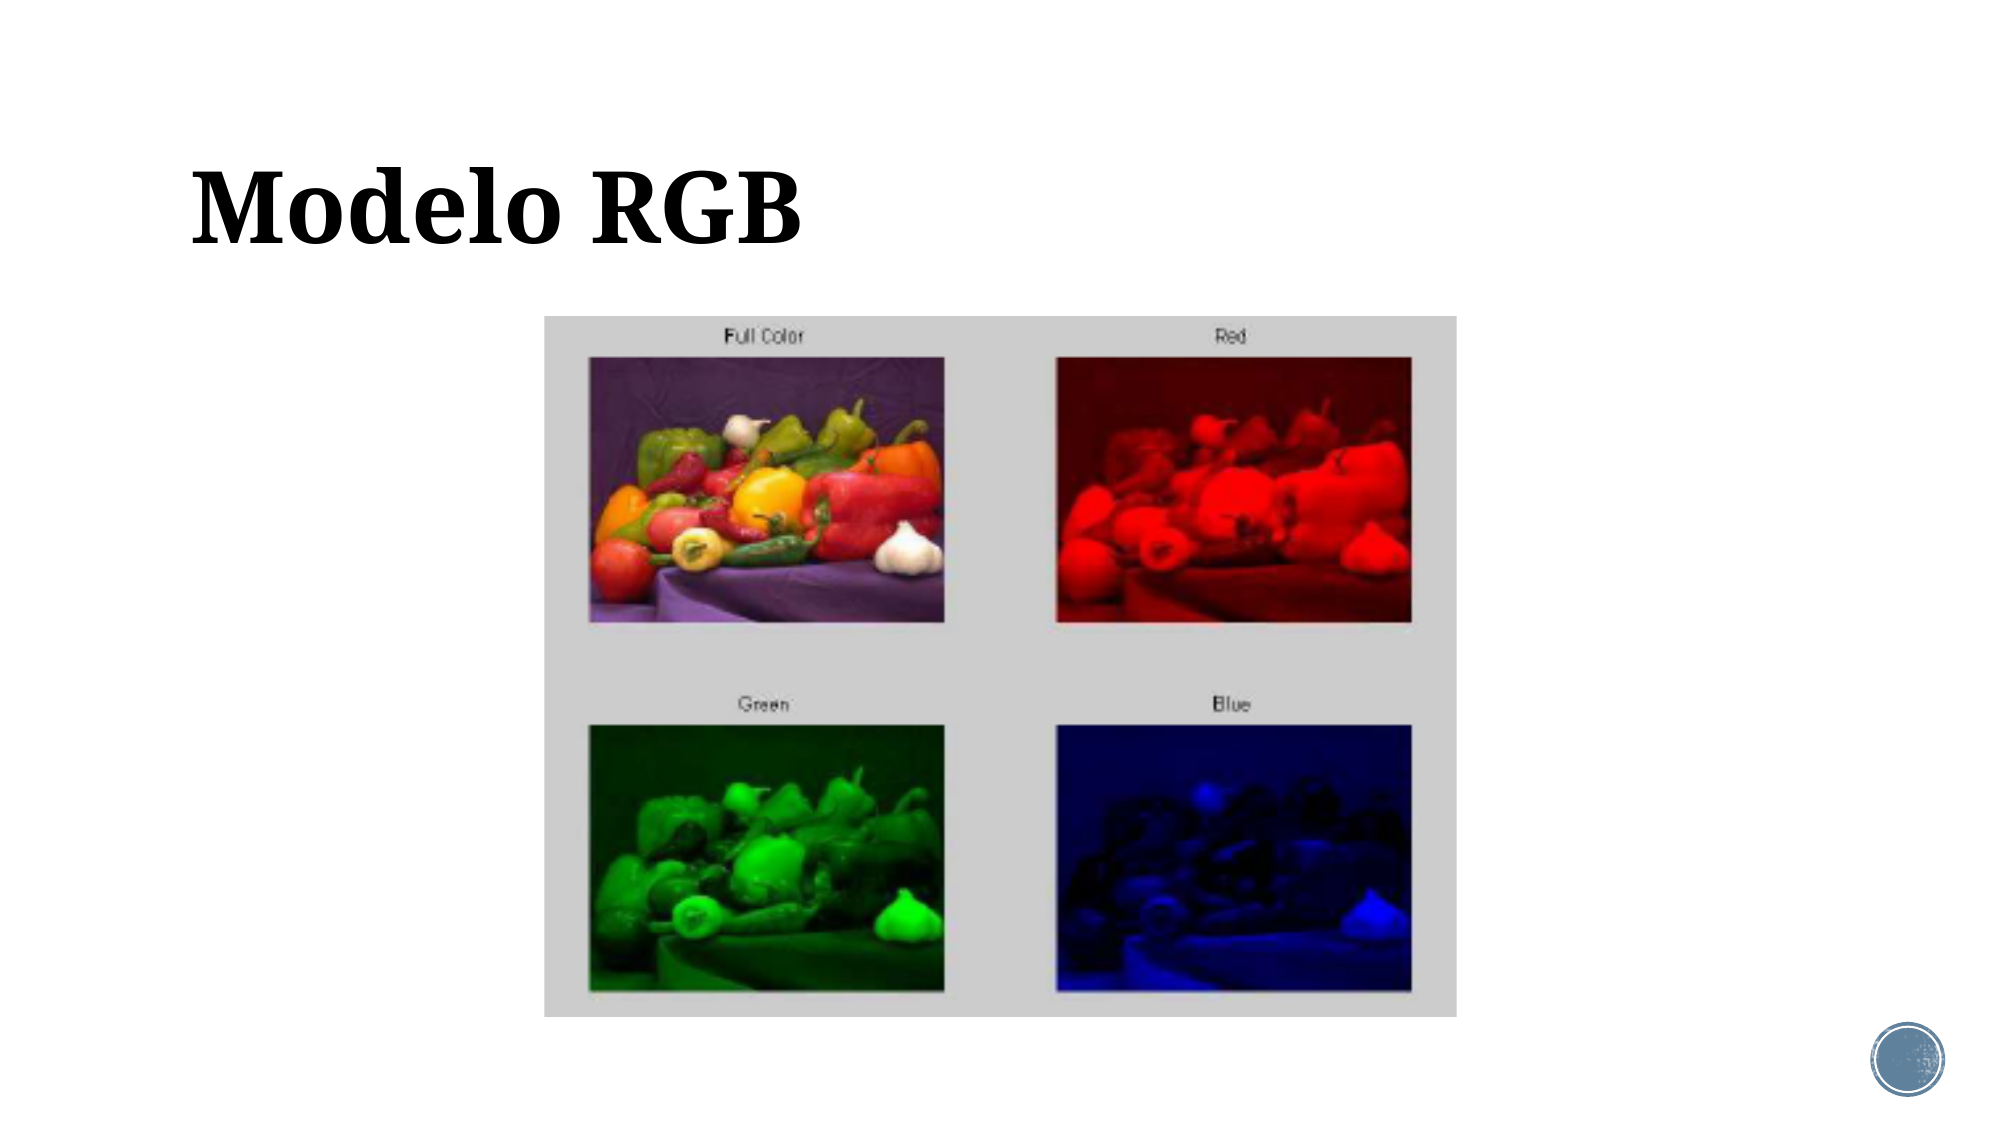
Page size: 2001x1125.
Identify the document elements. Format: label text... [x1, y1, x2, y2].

picture [546, 318, 1455, 1016]
title Modelo RGB [175, 79, 1826, 344]
